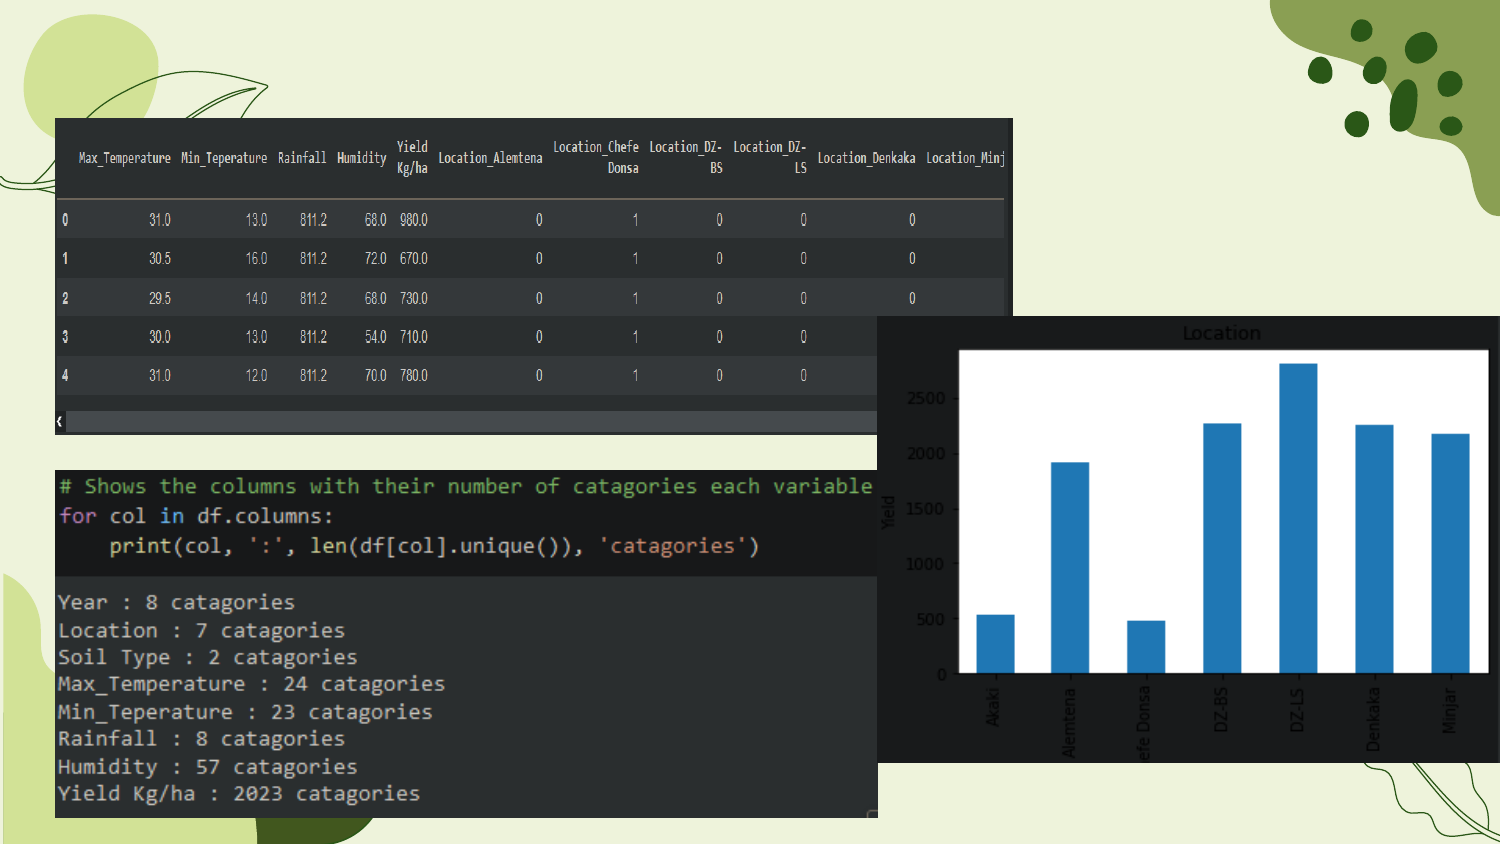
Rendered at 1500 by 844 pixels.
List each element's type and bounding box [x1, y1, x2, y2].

picture [55, 118, 1500, 818]
